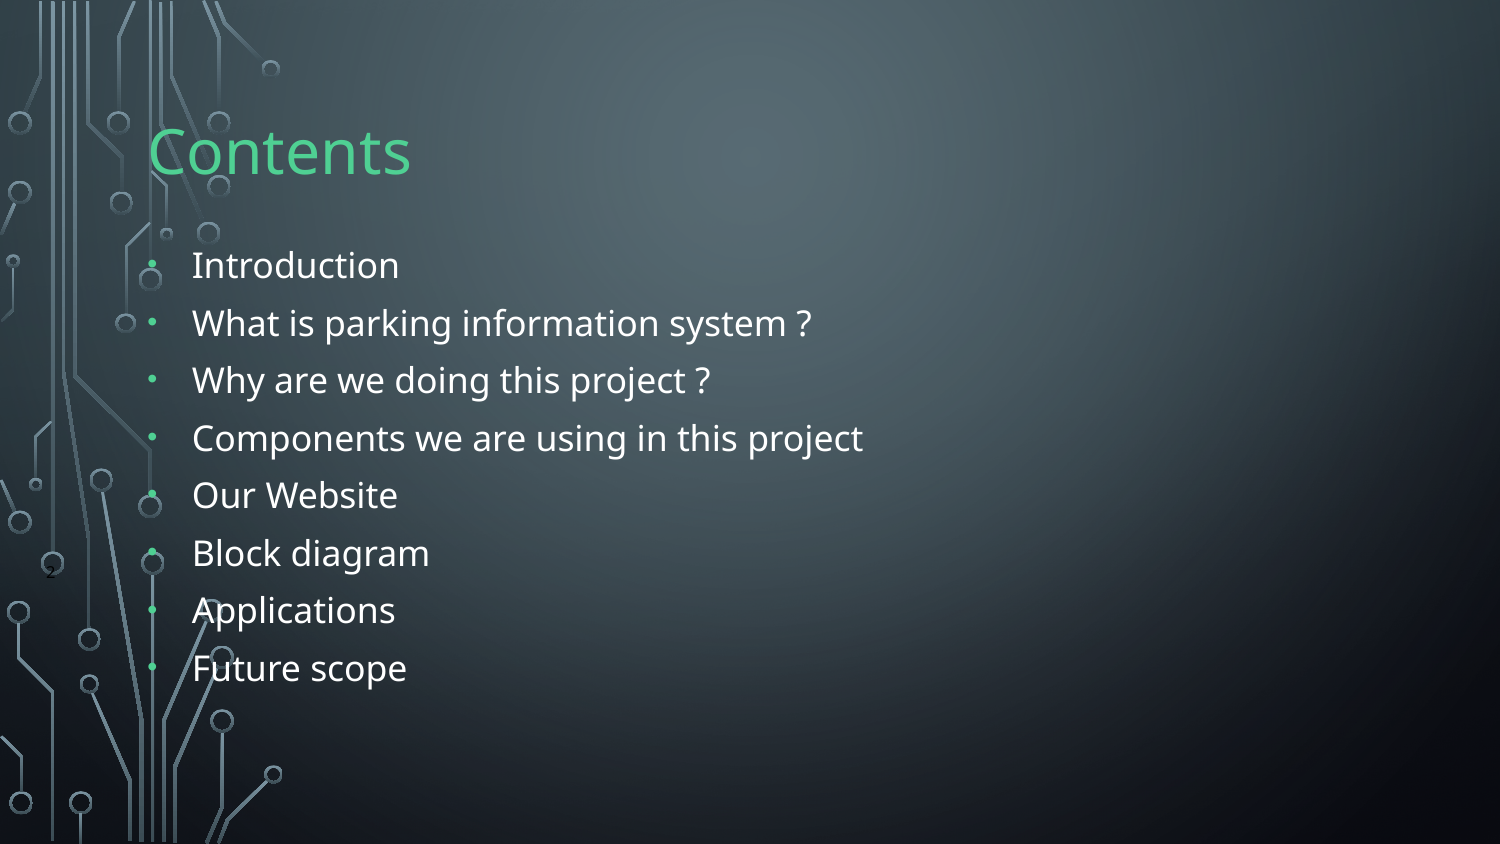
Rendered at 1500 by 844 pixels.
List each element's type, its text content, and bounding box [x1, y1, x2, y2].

slide_number 2 [0, 551, 71, 597]
text_box Introduction What is parking information system ? Why are we doing this project ? Components we are using in this project Our Website Block diagram Applications Future scope [132, 235, 967, 699]
text_box Contents [132, 87, 488, 195]
